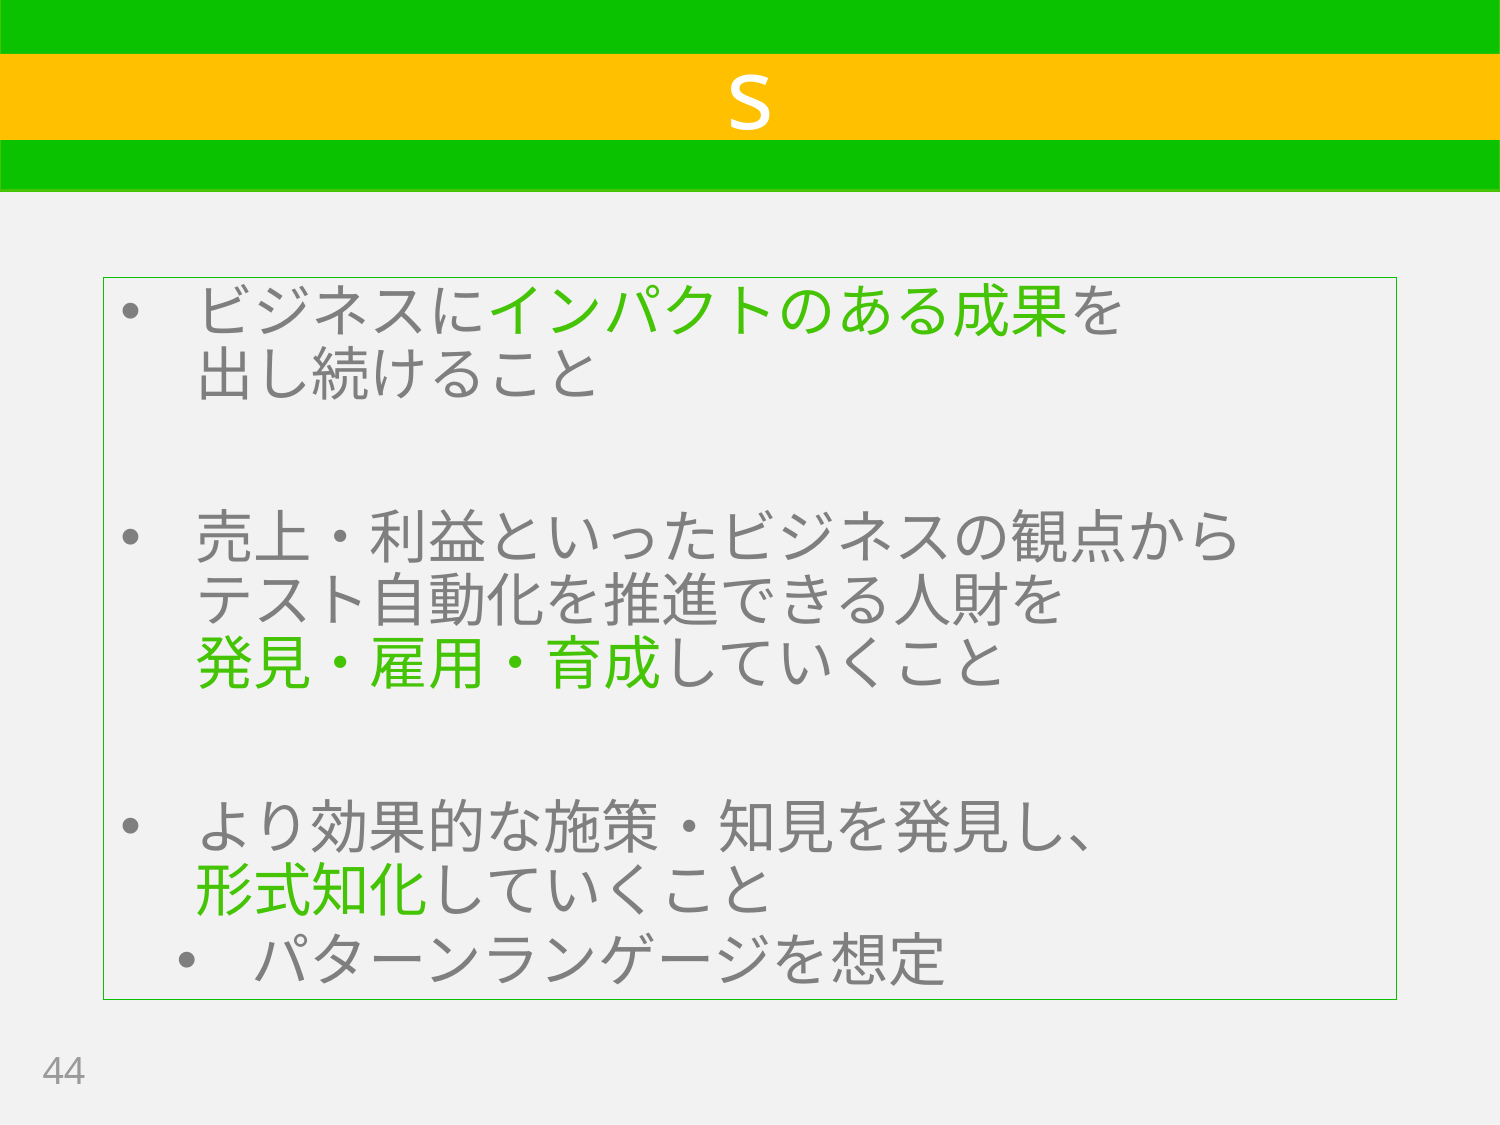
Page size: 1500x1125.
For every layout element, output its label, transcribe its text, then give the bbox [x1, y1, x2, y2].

title s [0, 53, 1500, 140]
list ビジネスにインパクトのある成果を 出し続けること 売上・利益といったビジネスの観点から テスト自動化を推進できる人財を 発見・雇用・育成していくこと より効果的な施策・知見を発見し、 形式知化していくこと パターンランゲージを想定 [103, 277, 1397, 1000]
slide_number 44 [27, 1042, 146, 1102]
